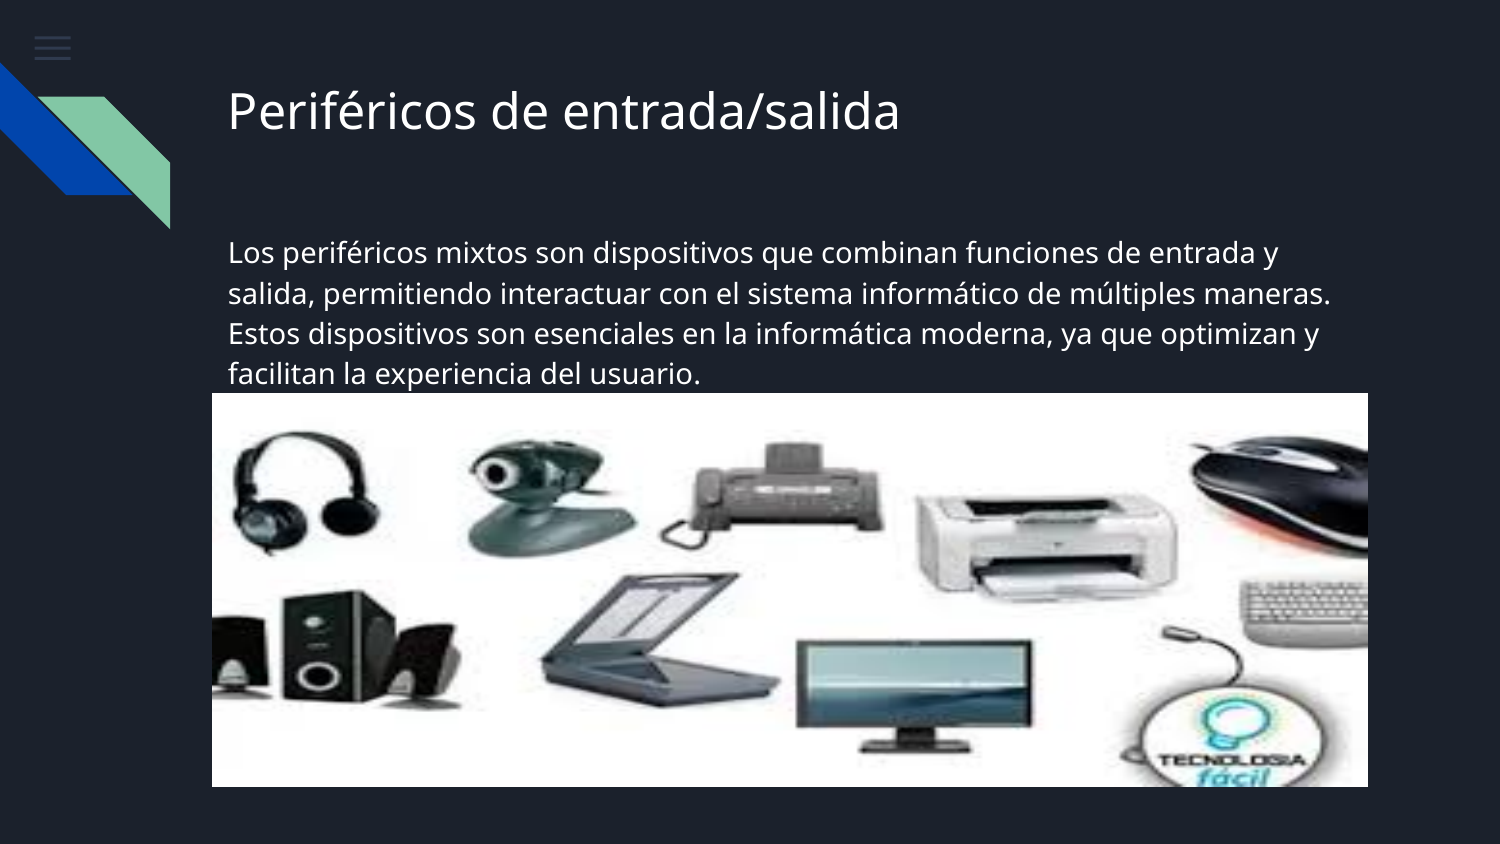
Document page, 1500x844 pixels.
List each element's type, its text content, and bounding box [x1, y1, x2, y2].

title Periféricos de entrada/salida [212, 64, 1368, 214]
list Los periféricos mixtos son dispositivos que combinan funciones de entrada y salida, permitiendo interactuar con el sistema informático de múltiples maneras. Estos dispositivos son esenciales en la informática moderna, ya que optimizan y facilitan la experiencia del usuario. [212, 214, 1368, 392]
picture [212, 393, 1368, 787]
